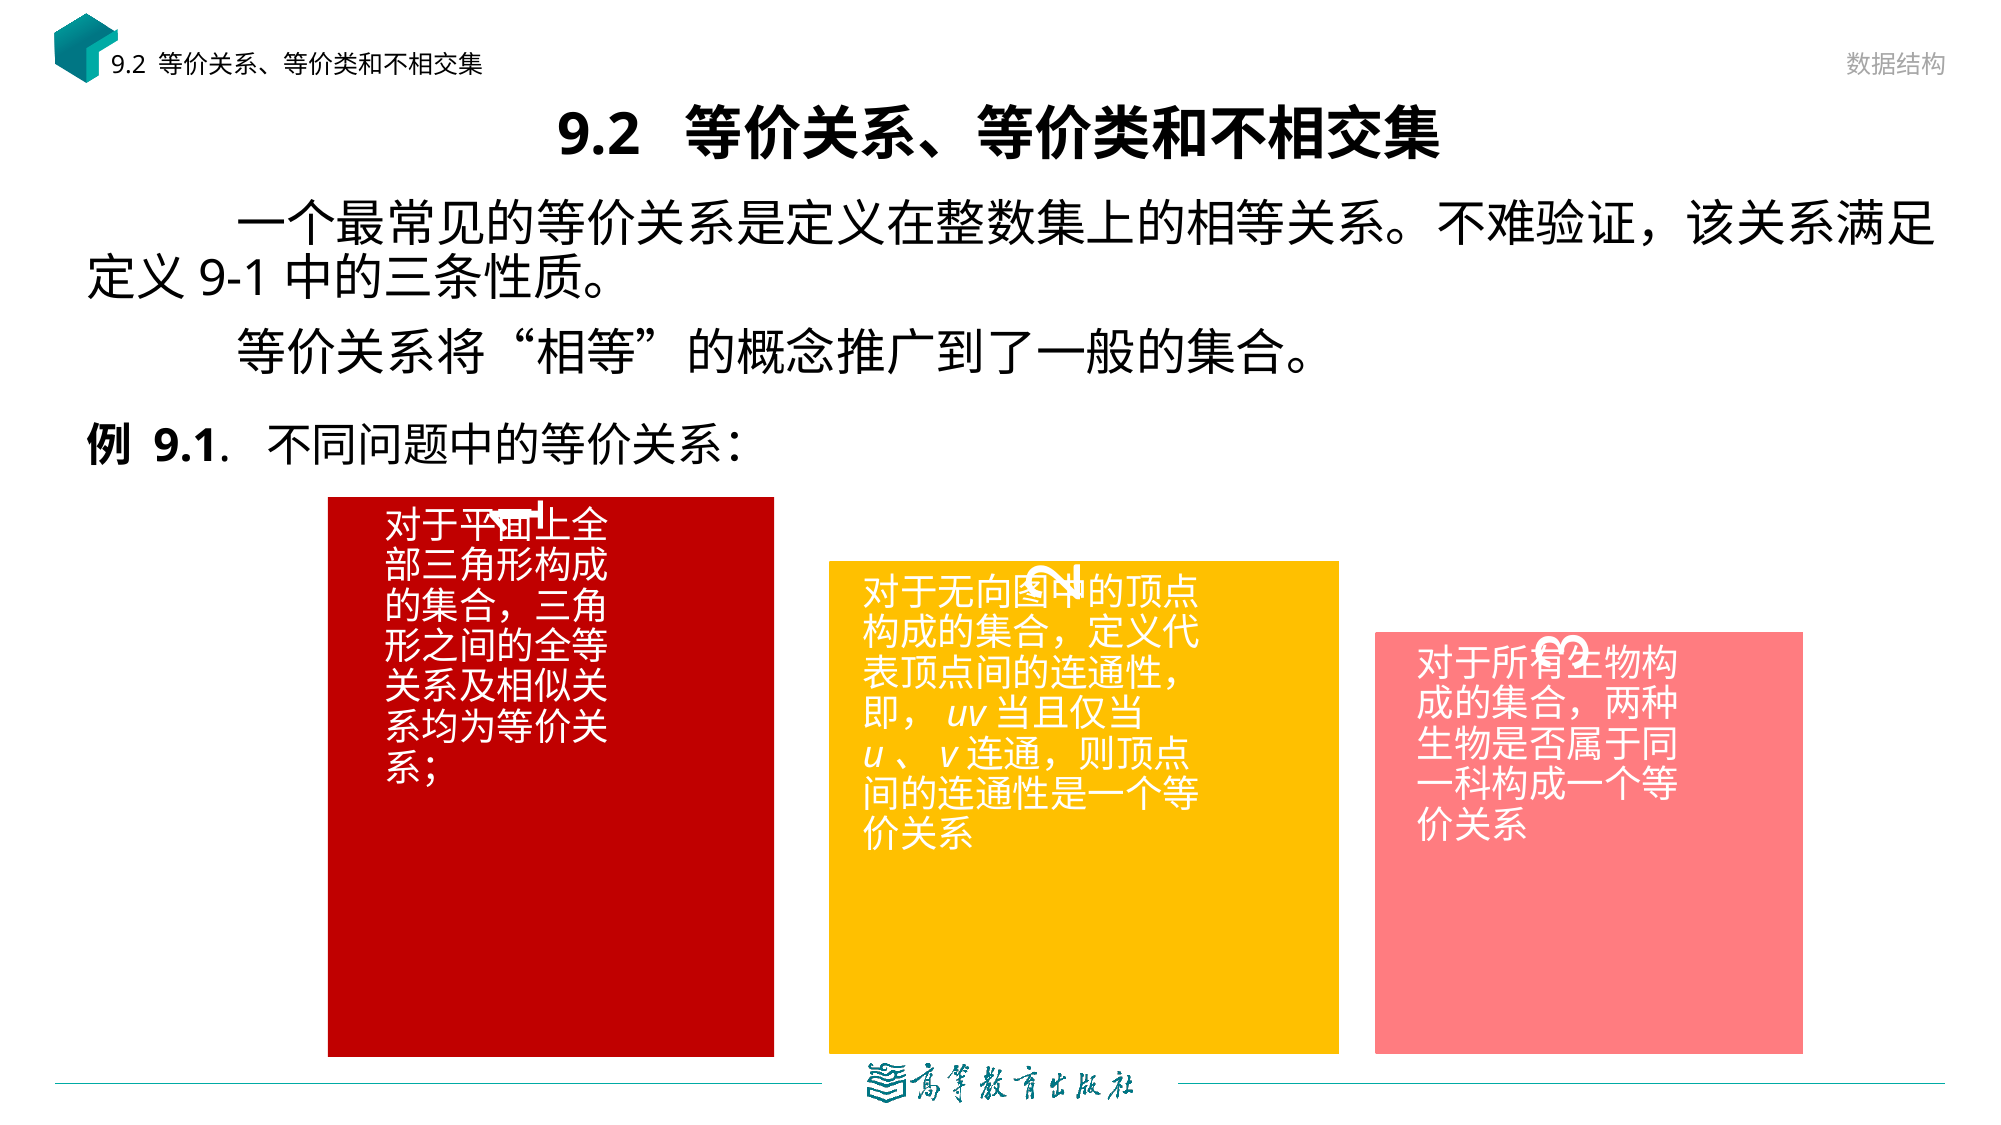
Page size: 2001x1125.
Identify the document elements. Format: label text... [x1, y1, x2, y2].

list 数据结构 [1115, 32, 1962, 86]
subtitle 9.2 等价关系、等价类和不相交集 [95, 44, 894, 99]
title 9.2 等价关系、等价类和不相交集 [137, 92, 1863, 178]
text_box 例 9.1. 不同问题中的等价关系： [71, 414, 1976, 522]
picture [867, 1063, 1133, 1103]
